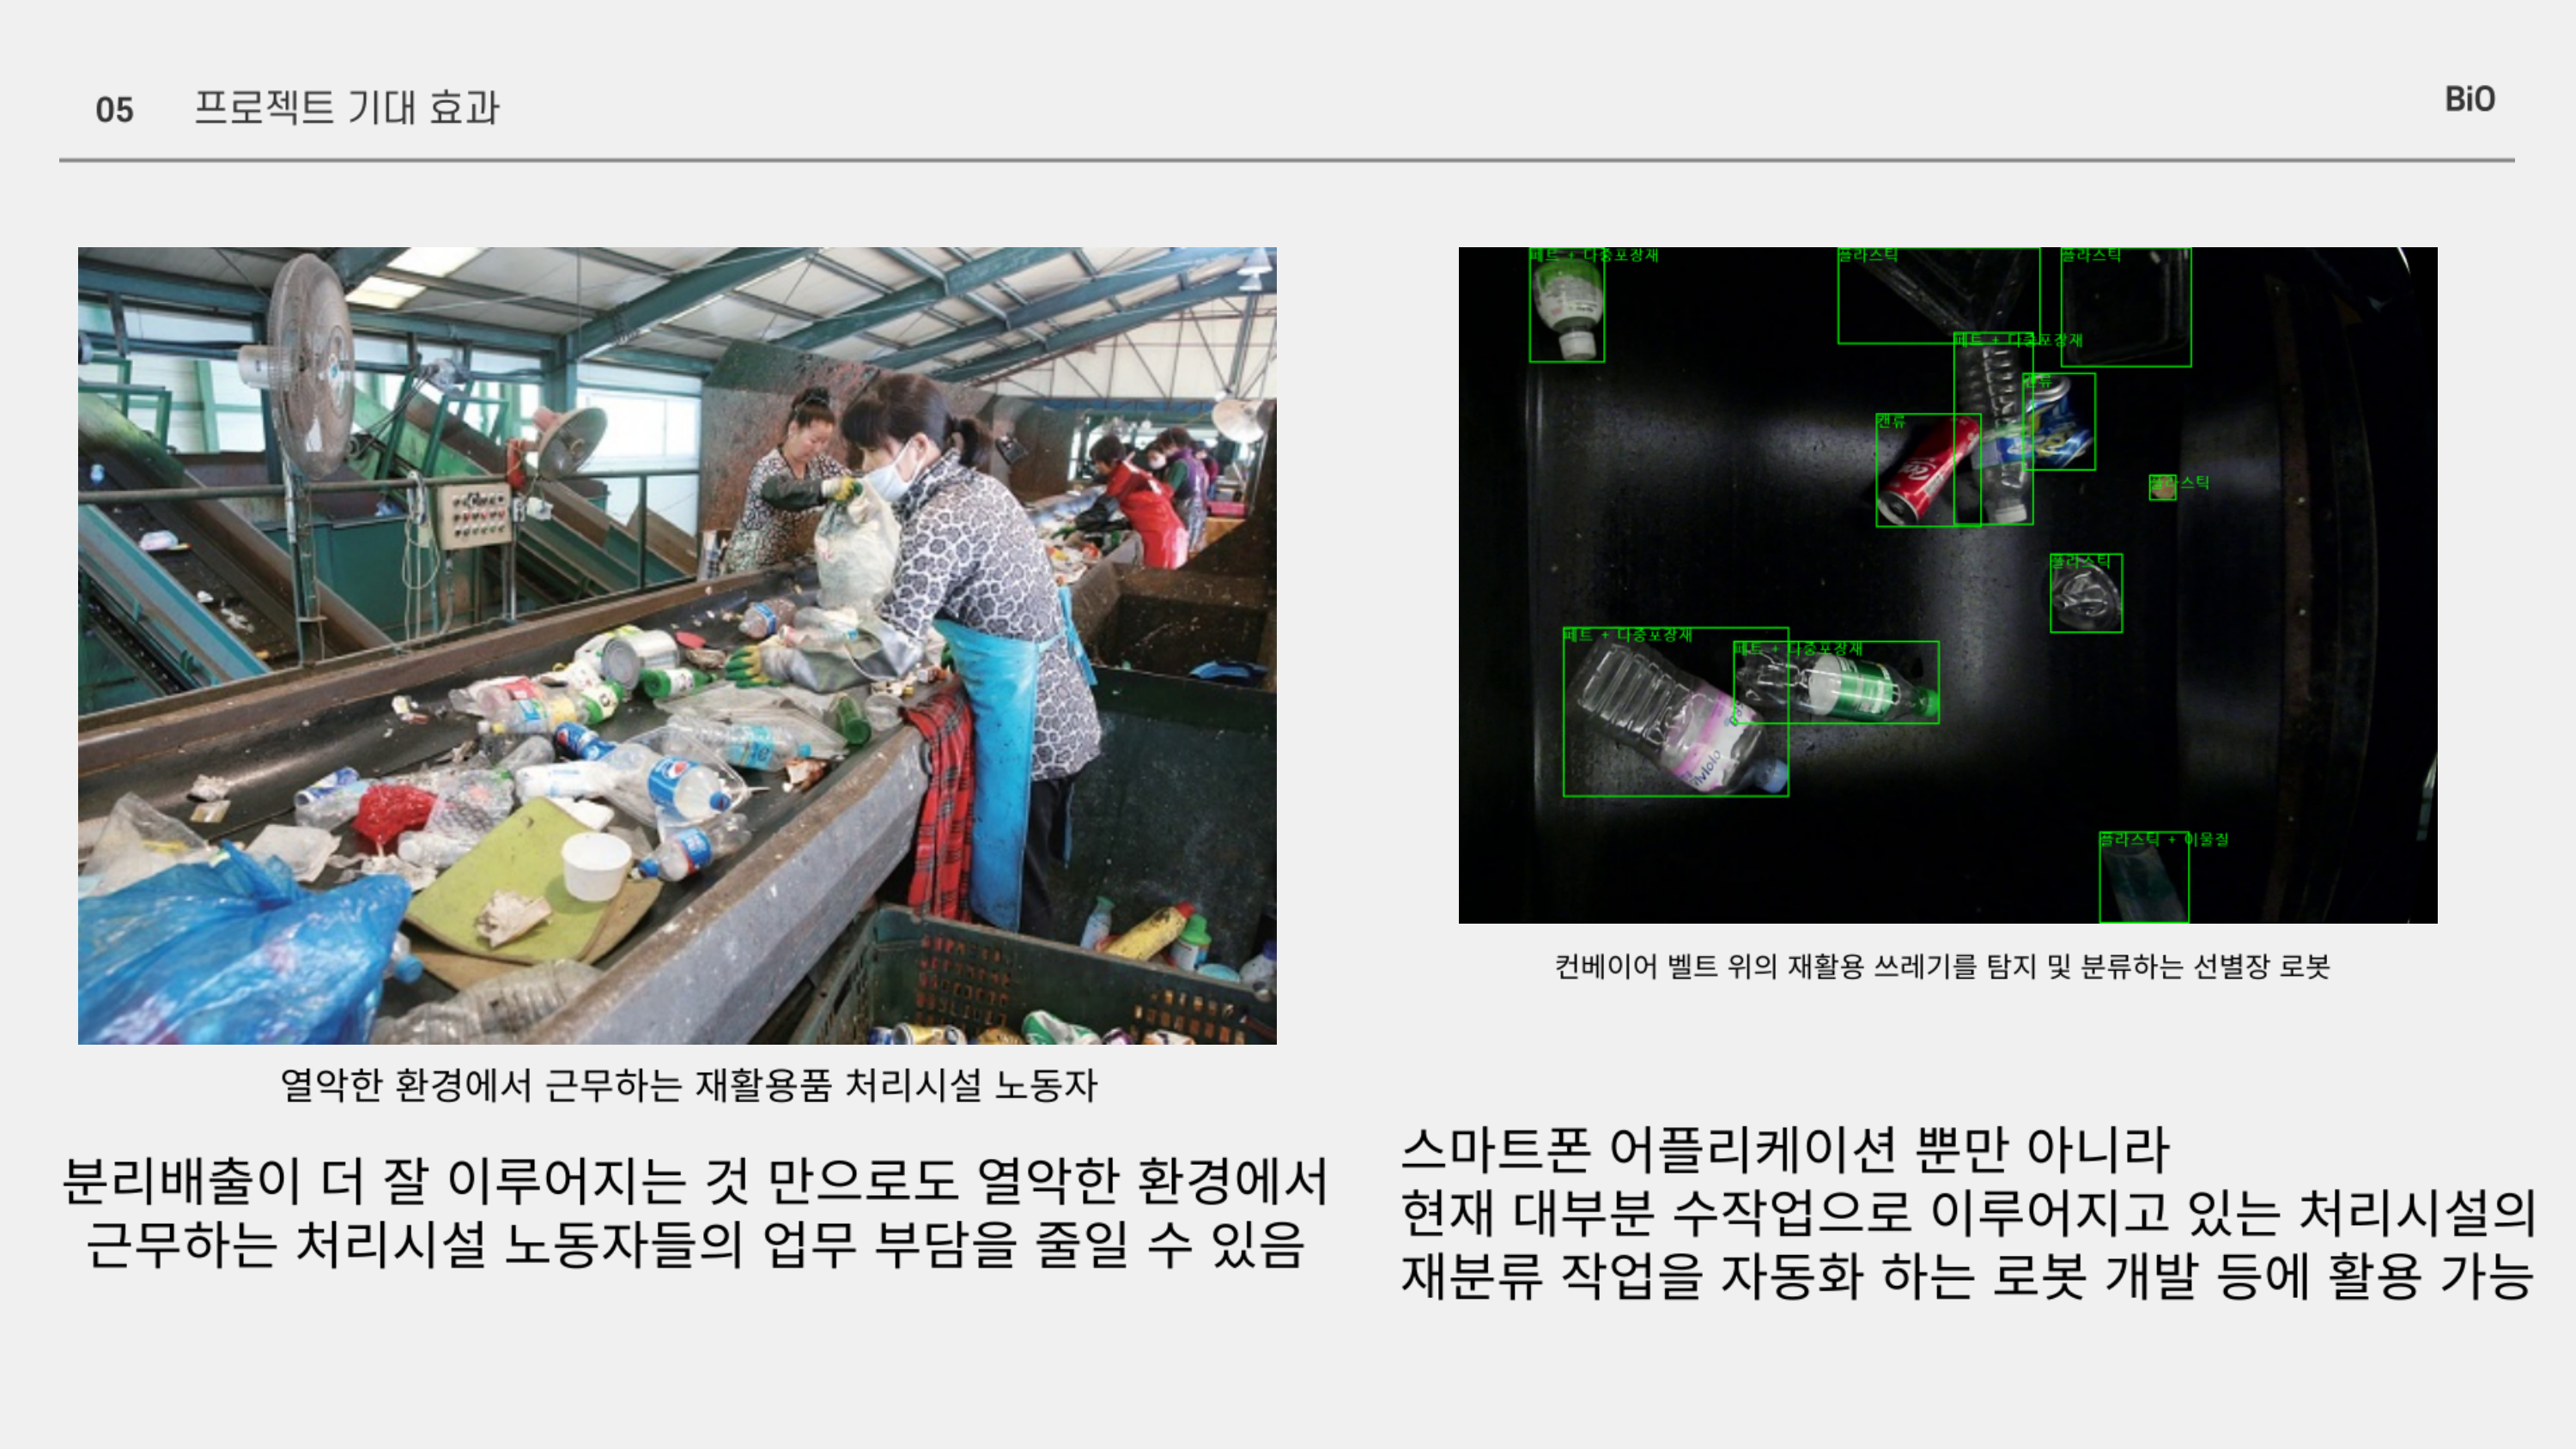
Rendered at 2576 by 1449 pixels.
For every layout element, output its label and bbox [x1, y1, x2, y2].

picture [179, 63, 544, 153]
text_box [59, 153, 2515, 168]
text_box [78, 246, 1277, 1045]
picture [2421, 63, 2533, 145]
text_box [1458, 246, 2438, 925]
picture [19, 846, 2576, 1449]
picture [85, 63, 167, 153]
